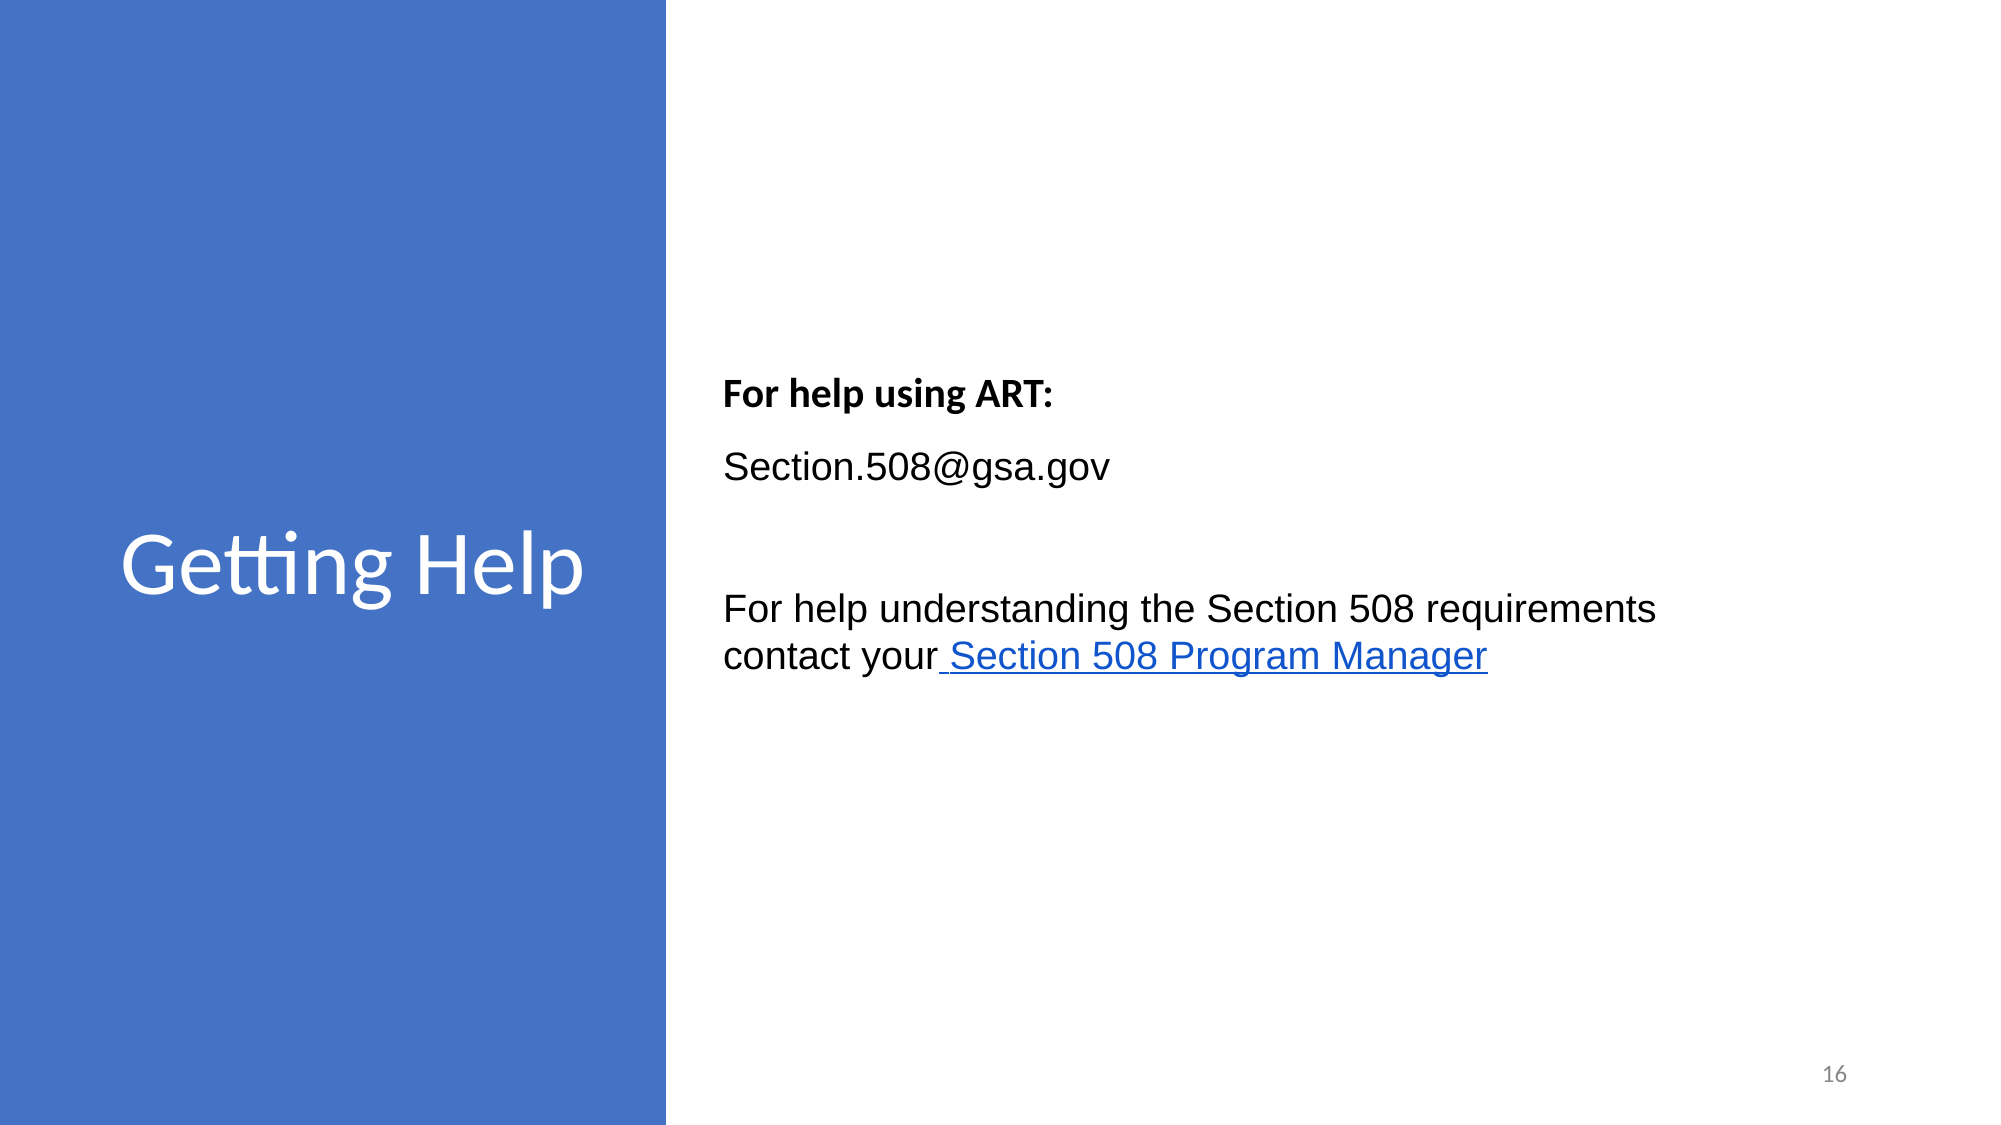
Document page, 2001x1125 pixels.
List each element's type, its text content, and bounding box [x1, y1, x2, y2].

slide_number 16 [1728, 1042, 1863, 1103]
title Getting Help [105, 104, 614, 1026]
text_box For help using ART: Section.508@gsa.gov For help understanding the Section 508 requirements contact your Section 508 Program Manager [708, 358, 1832, 767]
text_box [0, 0, 666, 1125]
